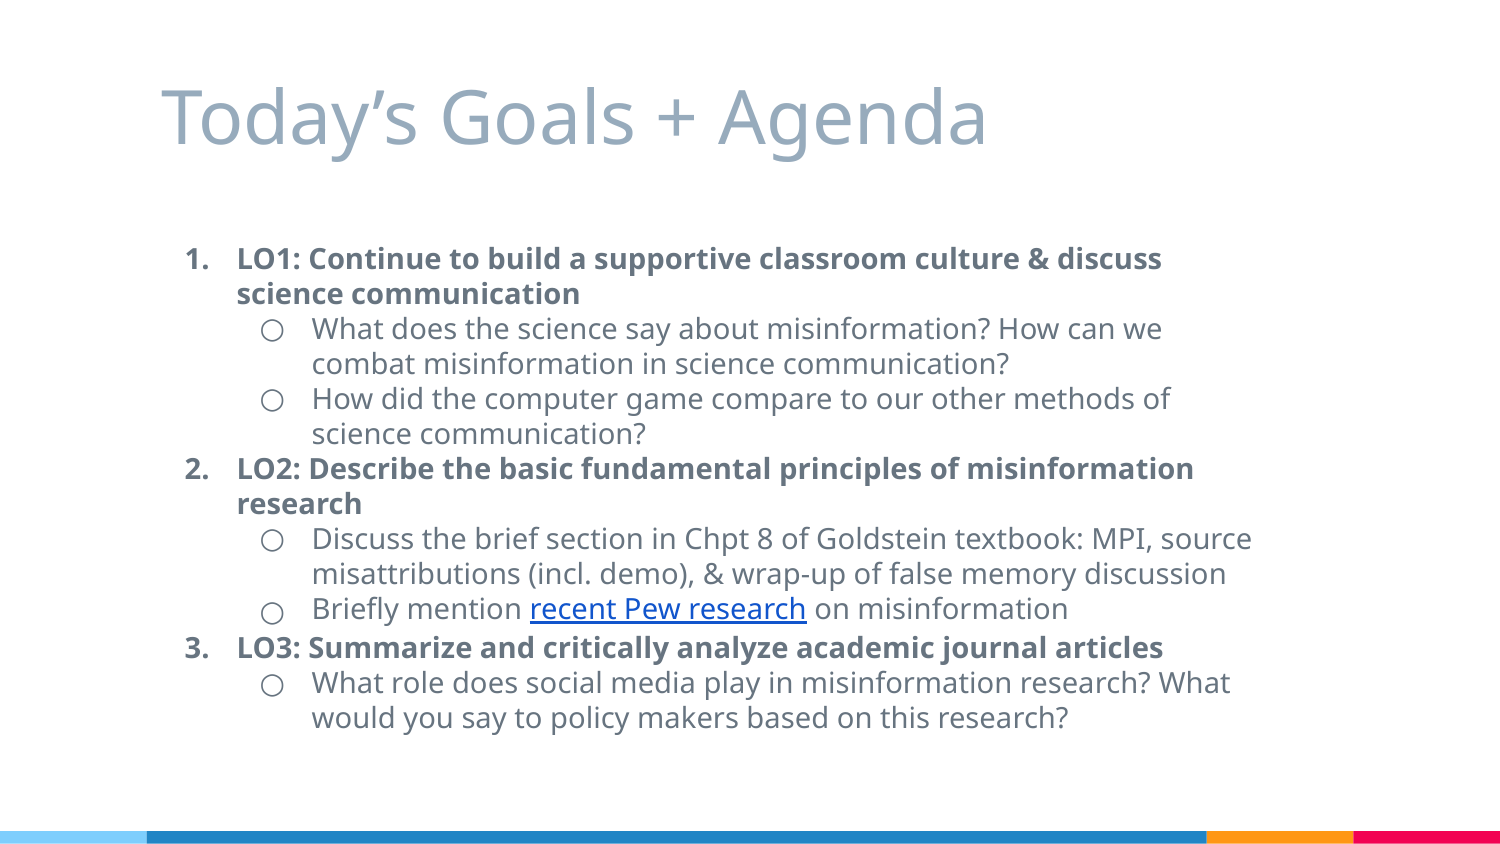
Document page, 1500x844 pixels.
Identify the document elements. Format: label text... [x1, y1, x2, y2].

list LO1: Continue to build a supportive classroom culture & discuss science communication What does the science say about misinformation? How can we combat misinformation in science communication? How did the computer game compare to our other methods of science communication? LO2: Describe the basic fundamental principles of misinformation research Discuss the brief section in Chpt 8 of Goldstein textbook: MPI, source misattributions (incl. demo), & wrap-up of false memory discussion Briefly mention recent Pew research on misinformation LO3: Summarize and critically analyze academic journal articles What role does social media play in misinformation research? What would you say to policy makers based on this research? [146, 225, 1286, 809]
title Today’s Goals + Agenda [146, 33, 1207, 175]
